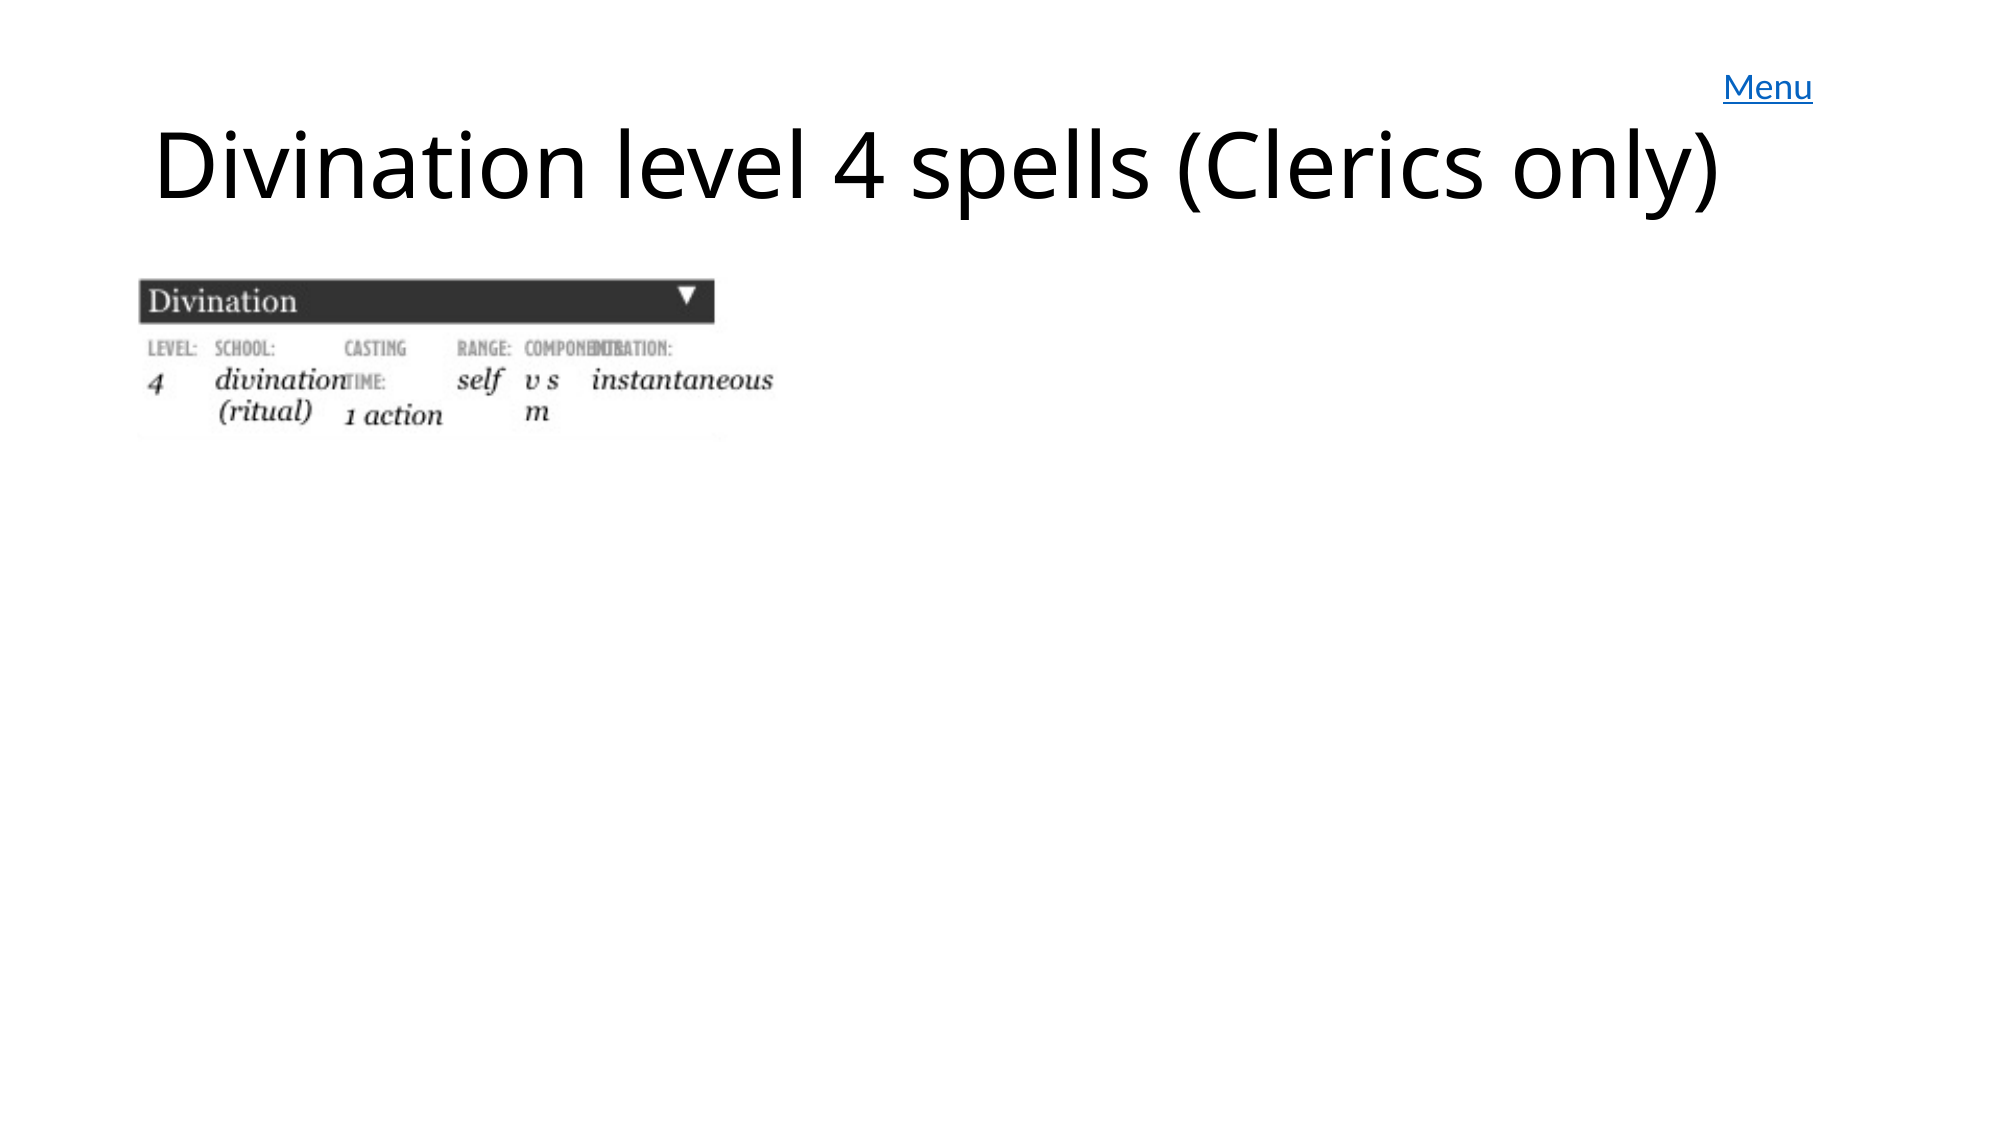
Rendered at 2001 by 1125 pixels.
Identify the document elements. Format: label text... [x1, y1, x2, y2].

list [137, 277, 786, 442]
title Divination level 4 spells (Clerics only) [137, 59, 1863, 278]
text_box Menu [1347, 9, 1828, 115]
